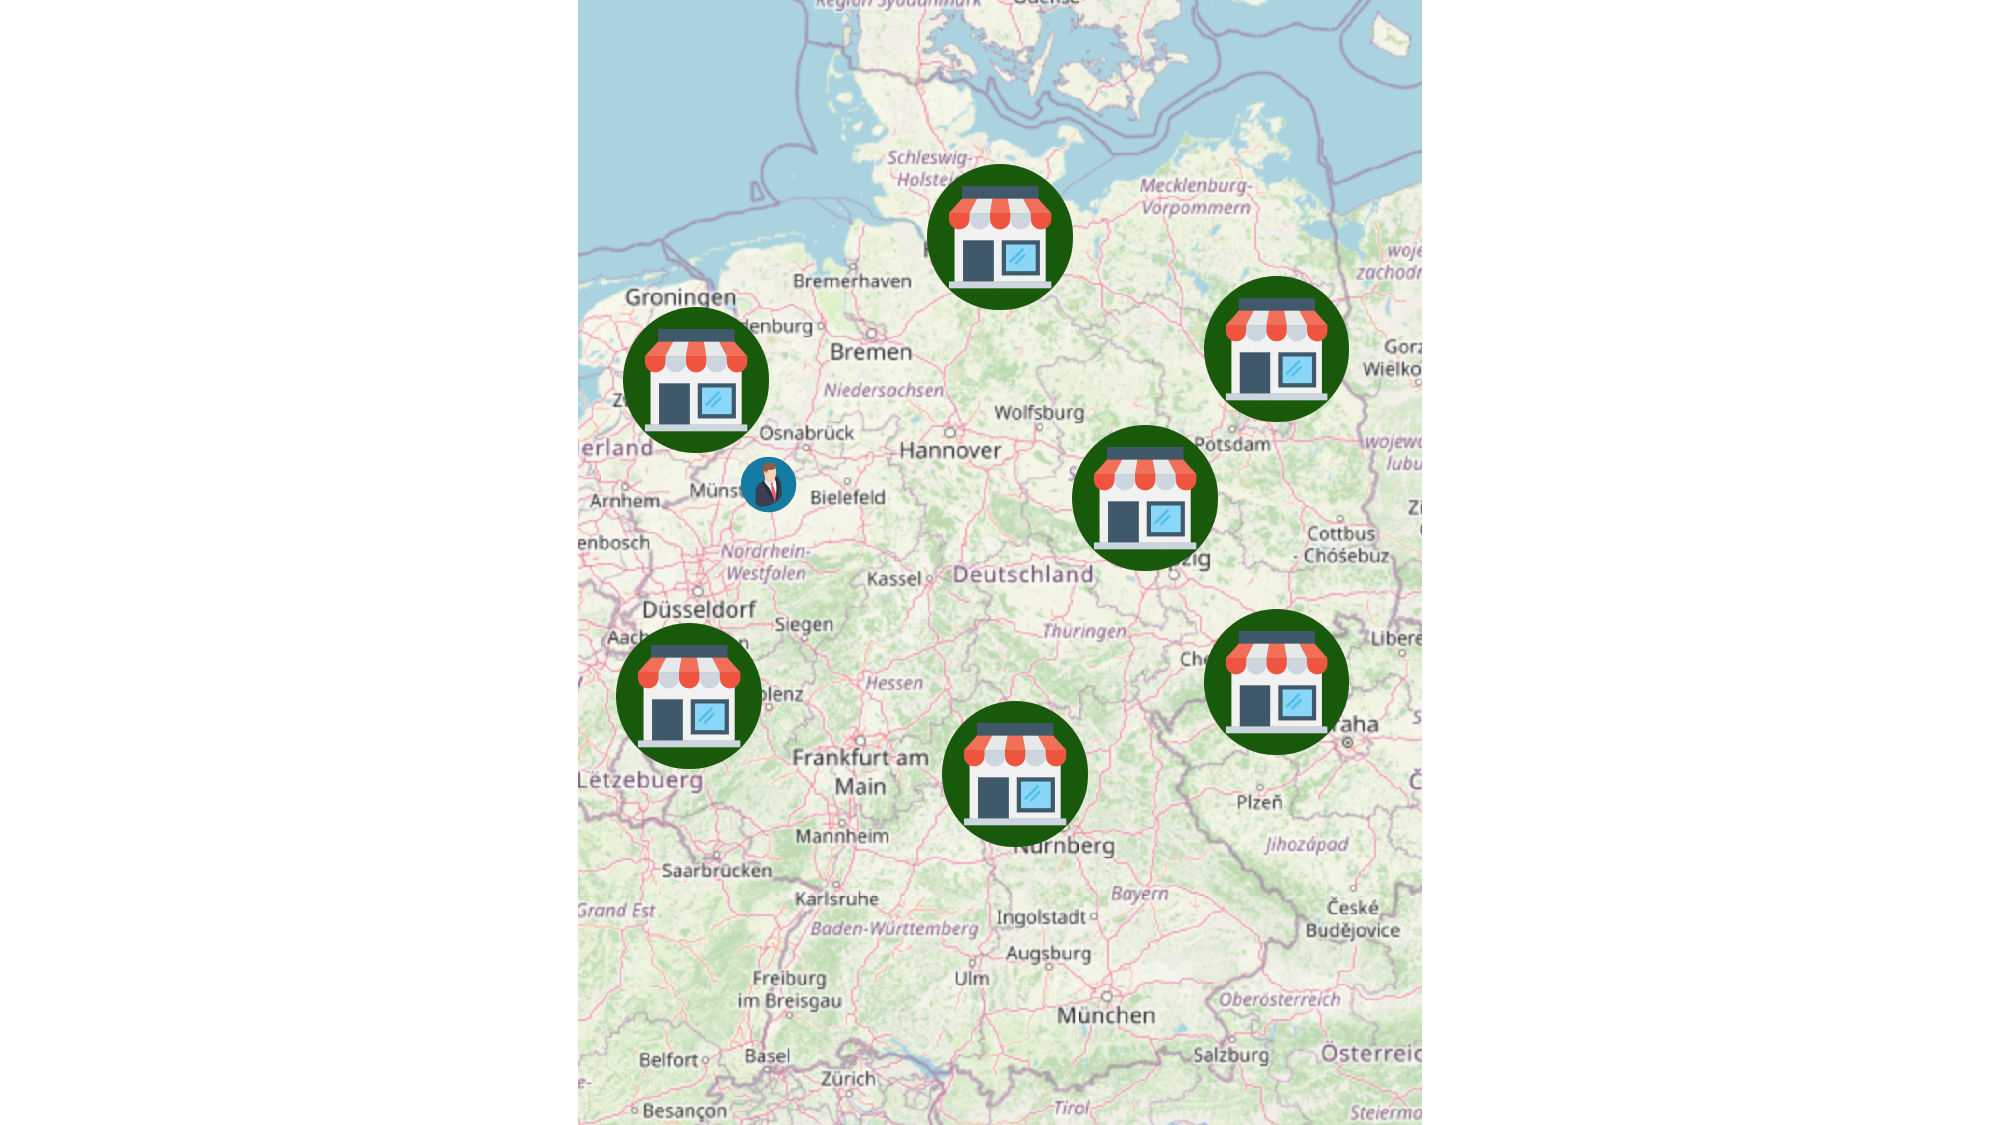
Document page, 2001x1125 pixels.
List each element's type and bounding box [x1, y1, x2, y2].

picture [578, 0, 1422, 1125]
